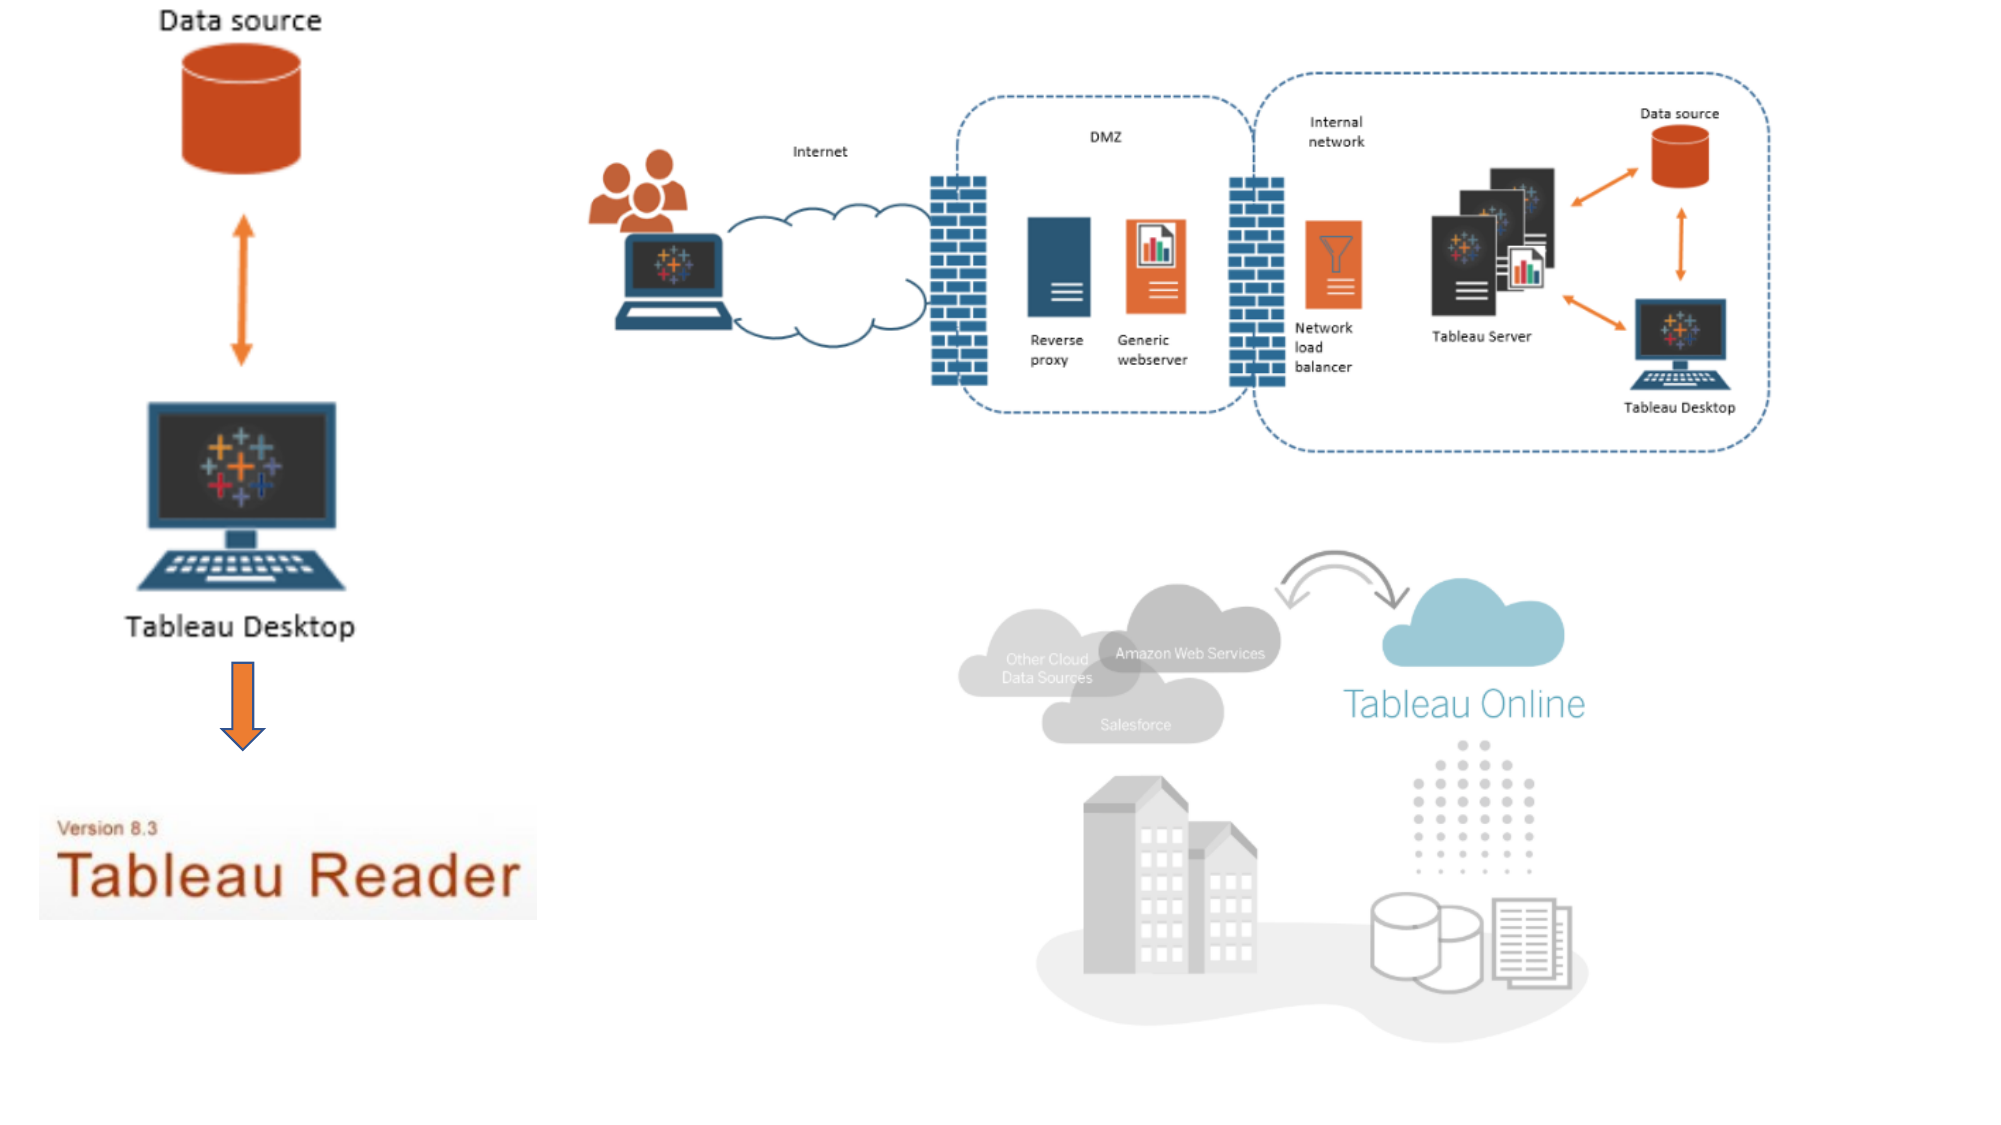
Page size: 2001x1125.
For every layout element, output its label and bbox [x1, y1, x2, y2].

picture [939, 525, 1630, 1052]
picture [39, 805, 537, 920]
picture [568, 52, 1808, 481]
picture [77, 0, 409, 663]
text_box [219, 663, 267, 752]
